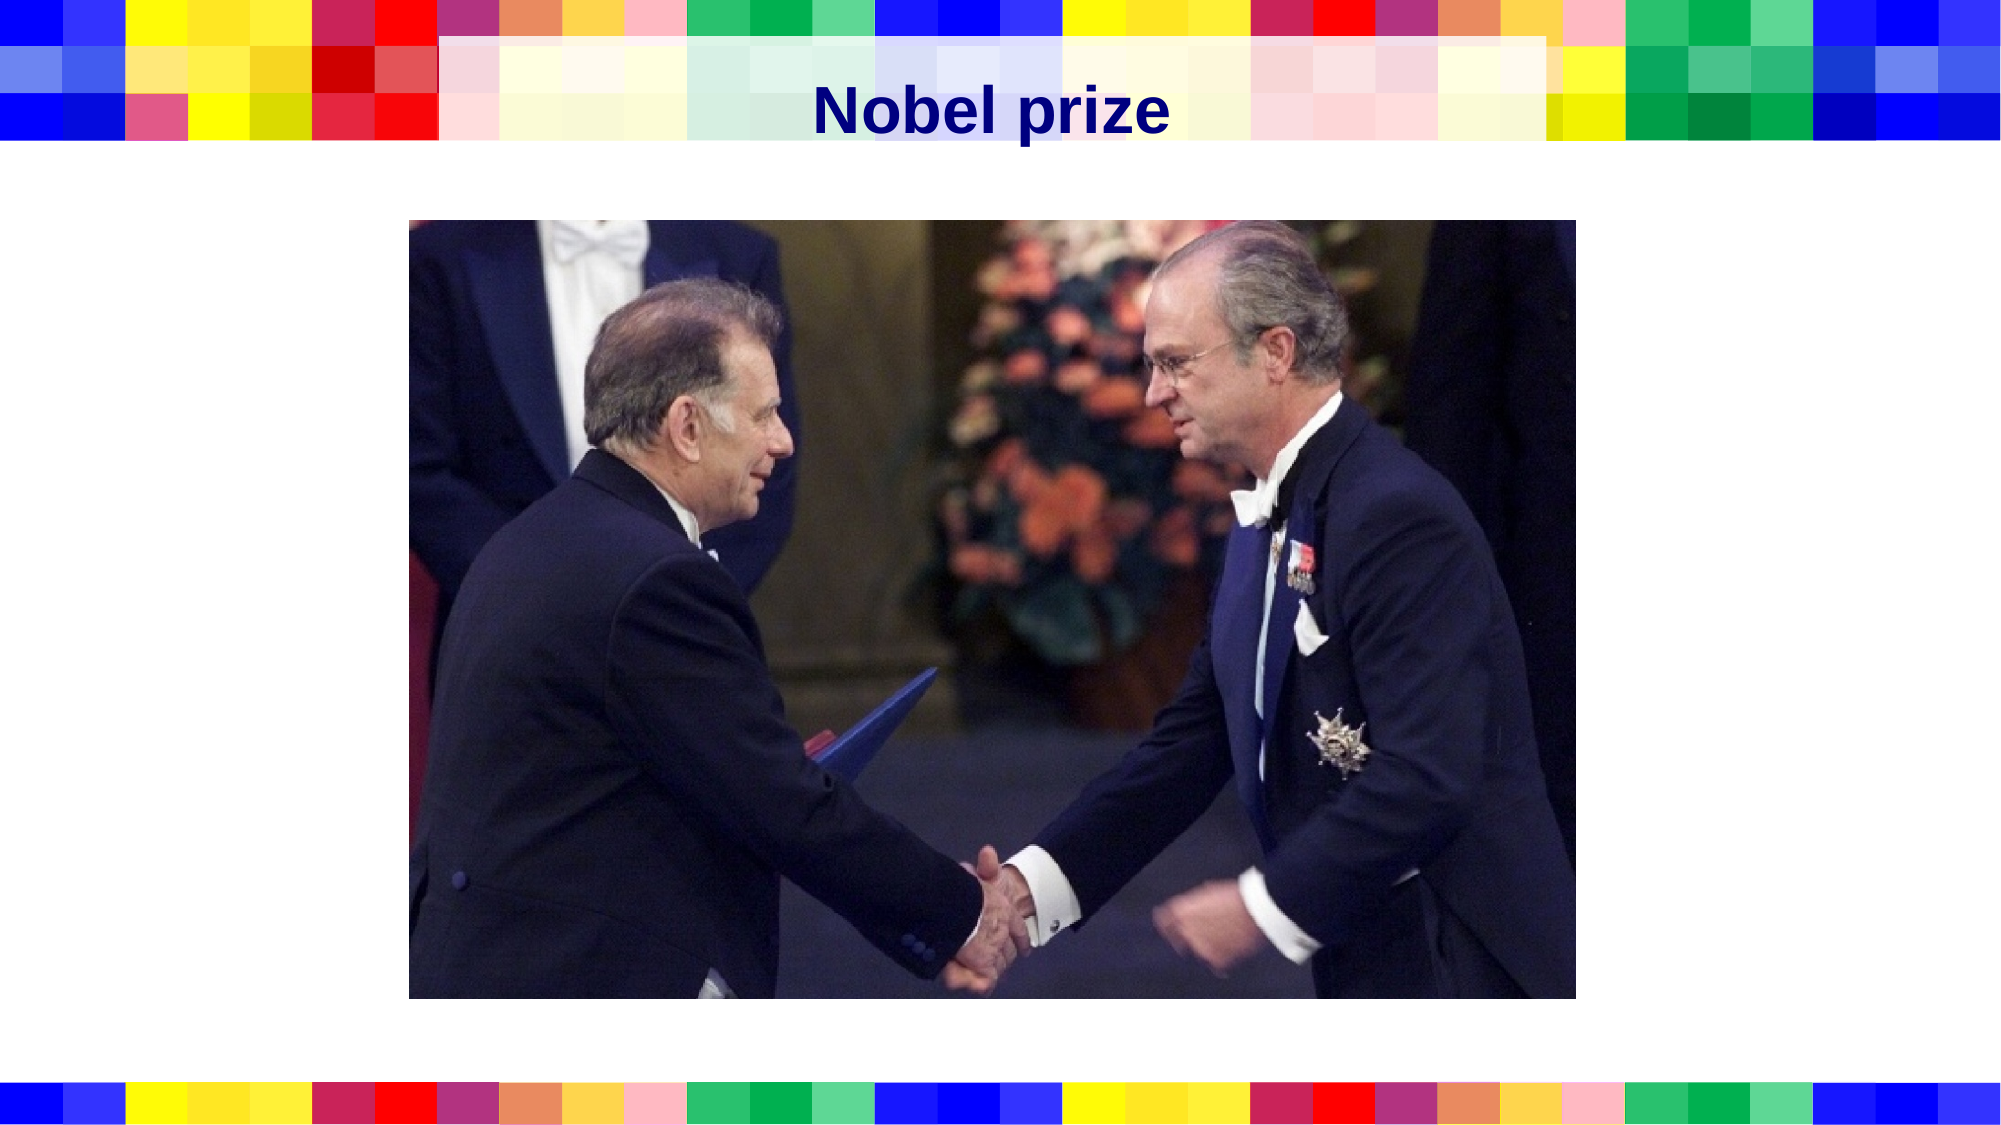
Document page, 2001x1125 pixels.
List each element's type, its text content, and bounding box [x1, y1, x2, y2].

picture [409, 220, 1577, 1000]
title Nobel prize [439, 36, 1547, 177]
